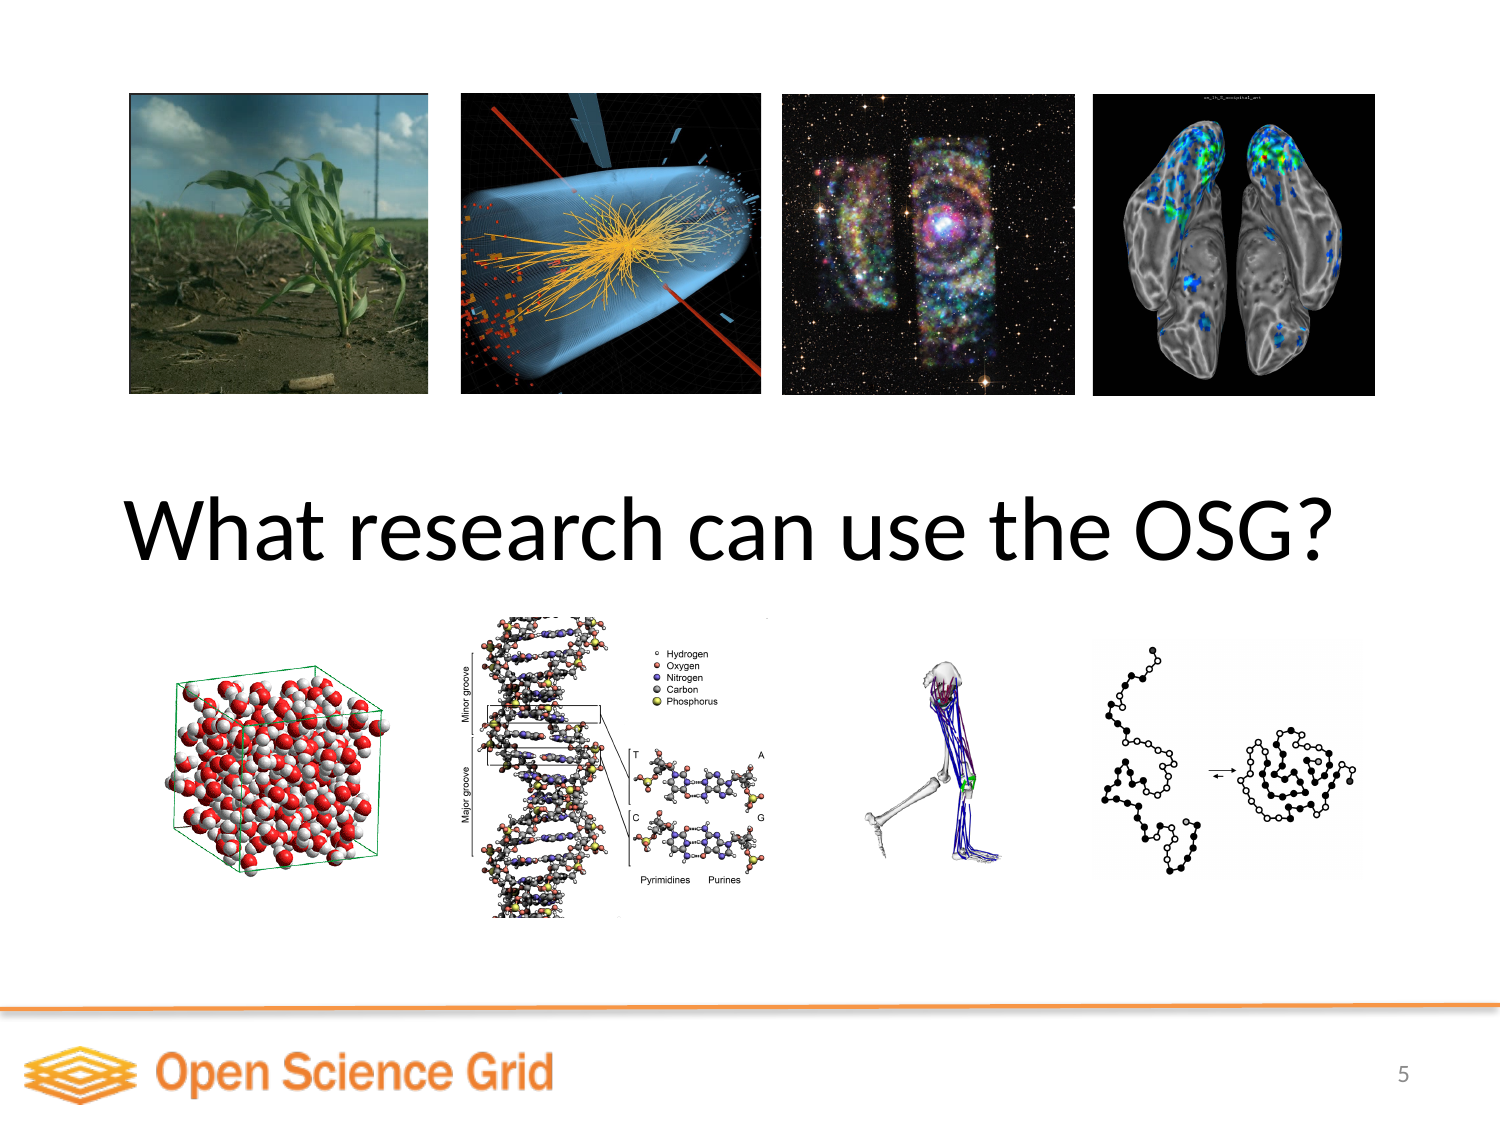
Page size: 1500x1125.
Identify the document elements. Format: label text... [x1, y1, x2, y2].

picture [1092, 94, 1376, 397]
picture [460, 93, 762, 394]
picture [459, 616, 768, 918]
slide_number 5 [1074, 1042, 1425, 1103]
picture [1092, 639, 1363, 880]
picture [782, 94, 1076, 395]
picture [24, 1042, 581, 1108]
title What research can use the OSG? [56, 429, 1407, 618]
picture [128, 93, 429, 394]
picture [863, 660, 1004, 865]
picture [157, 660, 395, 880]
